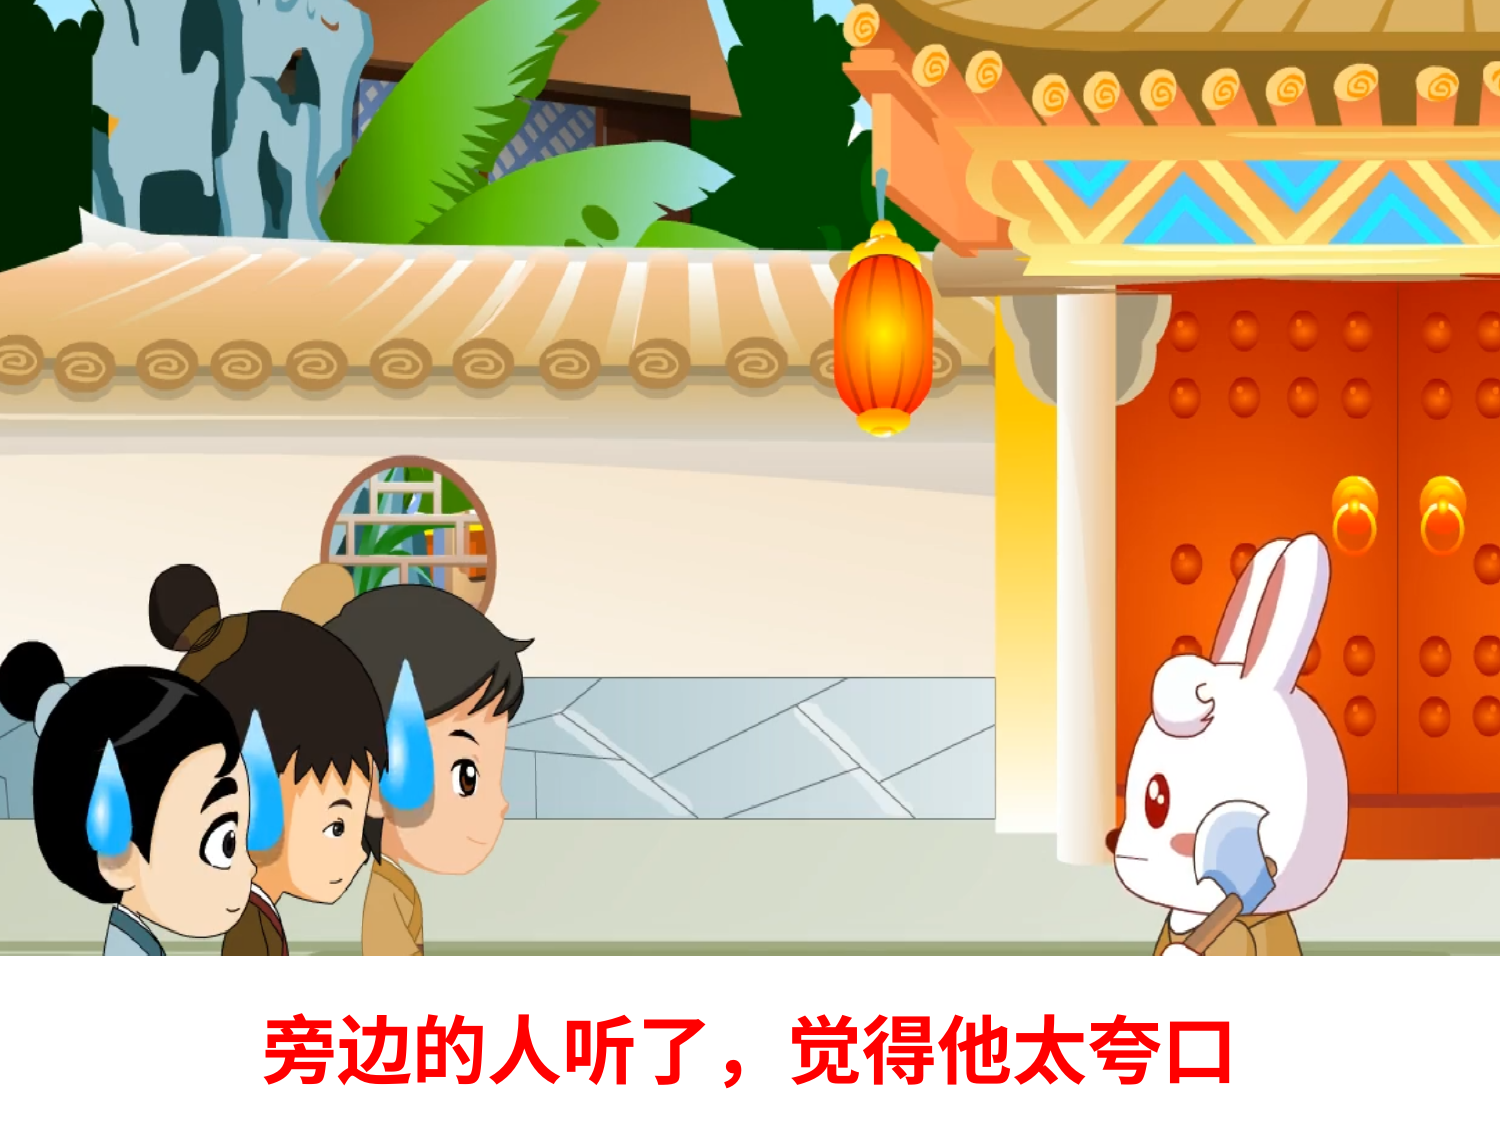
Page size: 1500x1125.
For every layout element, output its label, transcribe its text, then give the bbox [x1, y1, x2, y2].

title 旁边的人听了，觉得他太夸口 [74, 956, 1426, 1125]
picture [0, 0, 1500, 956]
